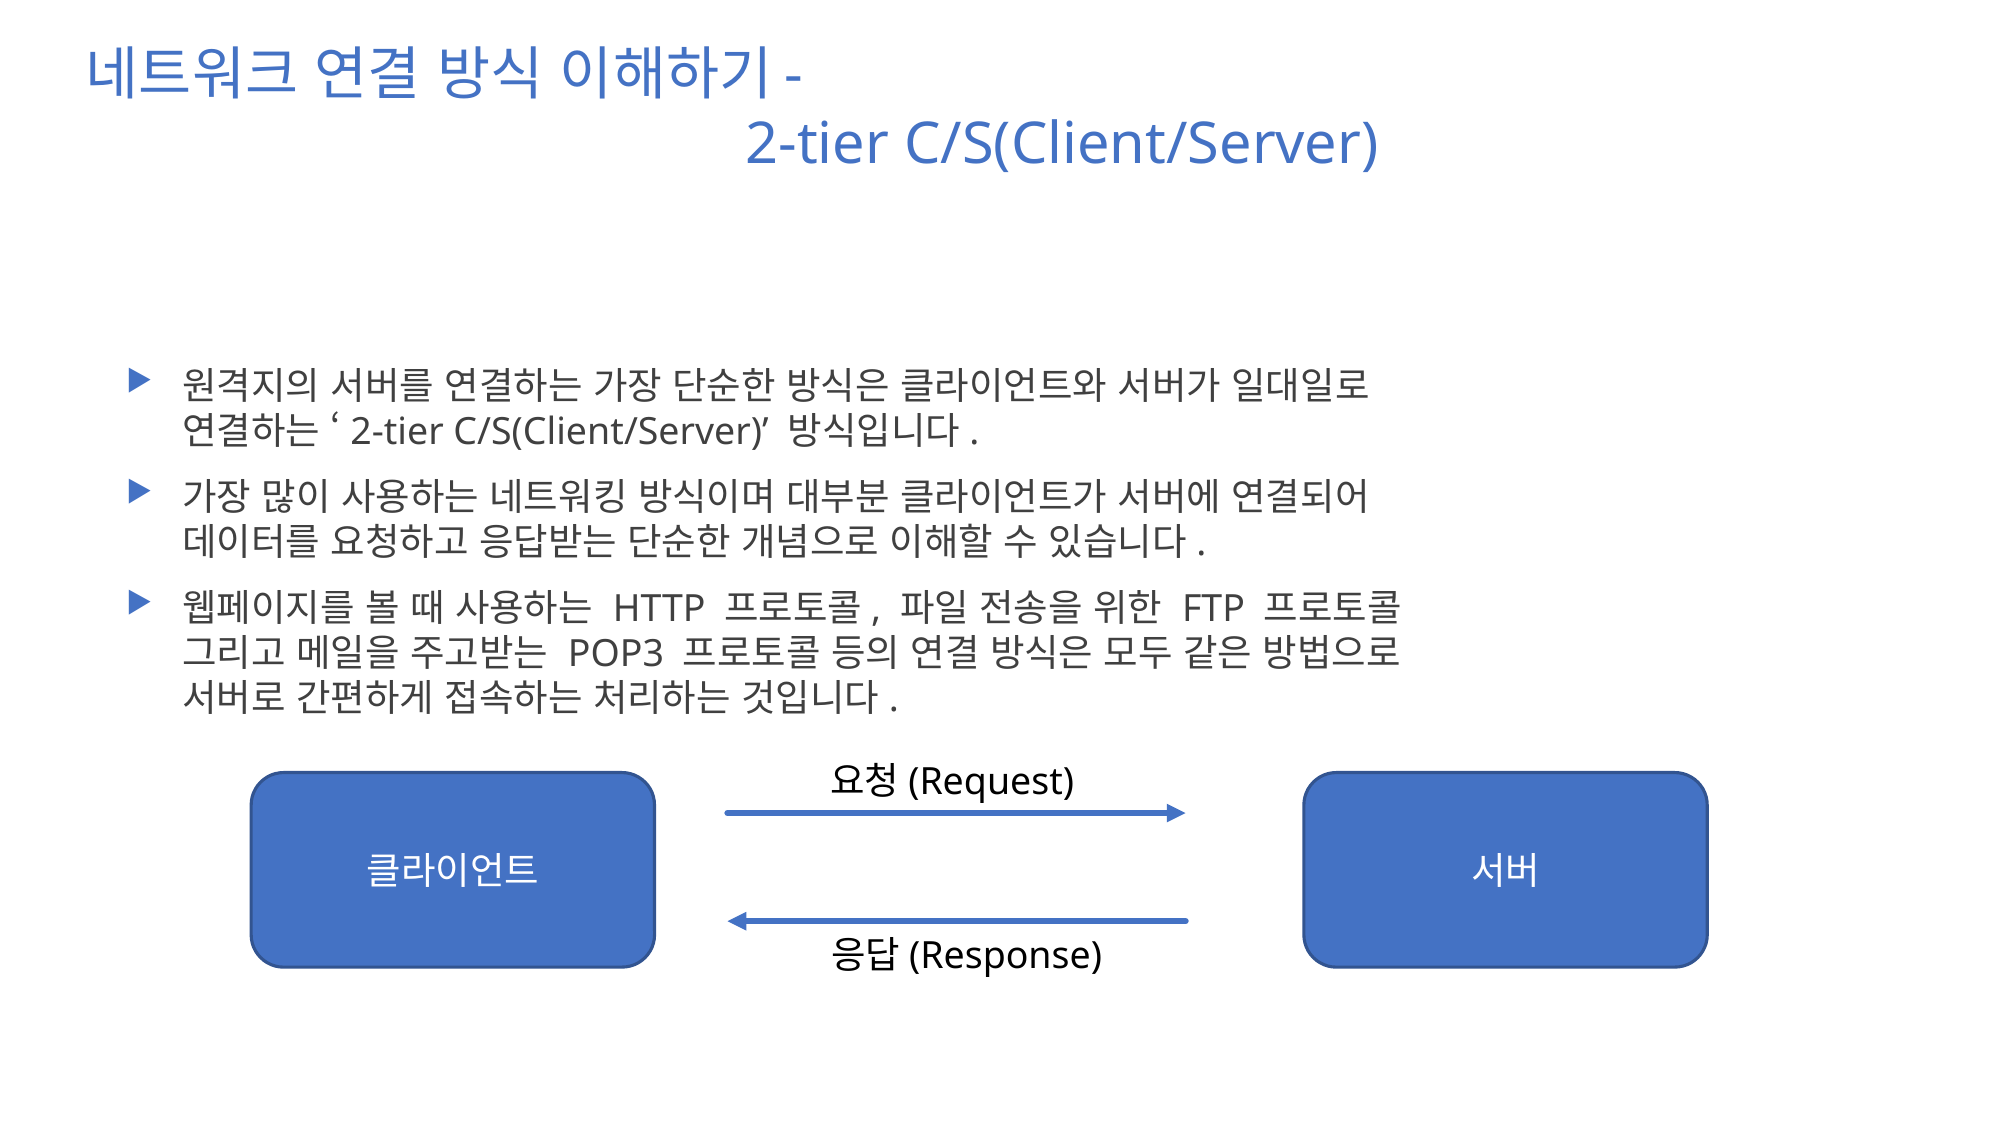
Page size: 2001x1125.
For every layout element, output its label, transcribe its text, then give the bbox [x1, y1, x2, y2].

title 네트워크 연결 방식 이해하기- 2-tier C/S(Client/Server) [70, 29, 1925, 184]
list 원격지의 서버를 연결하는 가장 단순한 방식은 클라이언트와 서버가 일대일로 연결하는 ‘2-tier C/S(Client/Server)’ 방식입니다. 가장 많이 사용하는 네트워킹 방식이며 대부분 클라이언트가 서버에 연결되어 데이터를 요청하고 응답받는 단순한 개념으로 이해할 수 있습니다. 웹페이지를 볼 때 사용하는 HTTP 프로토콜, 파일 전송을 위한 FTP 프로토콜 그리고 메일을 주고받는 POP3 프로토콜 등의 연결 방식은 모두 같은 방법으로 서버로 간편하게 접속하는 처리하는 것입니다. [111, 354, 1522, 992]
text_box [250, 748, 1708, 986]
